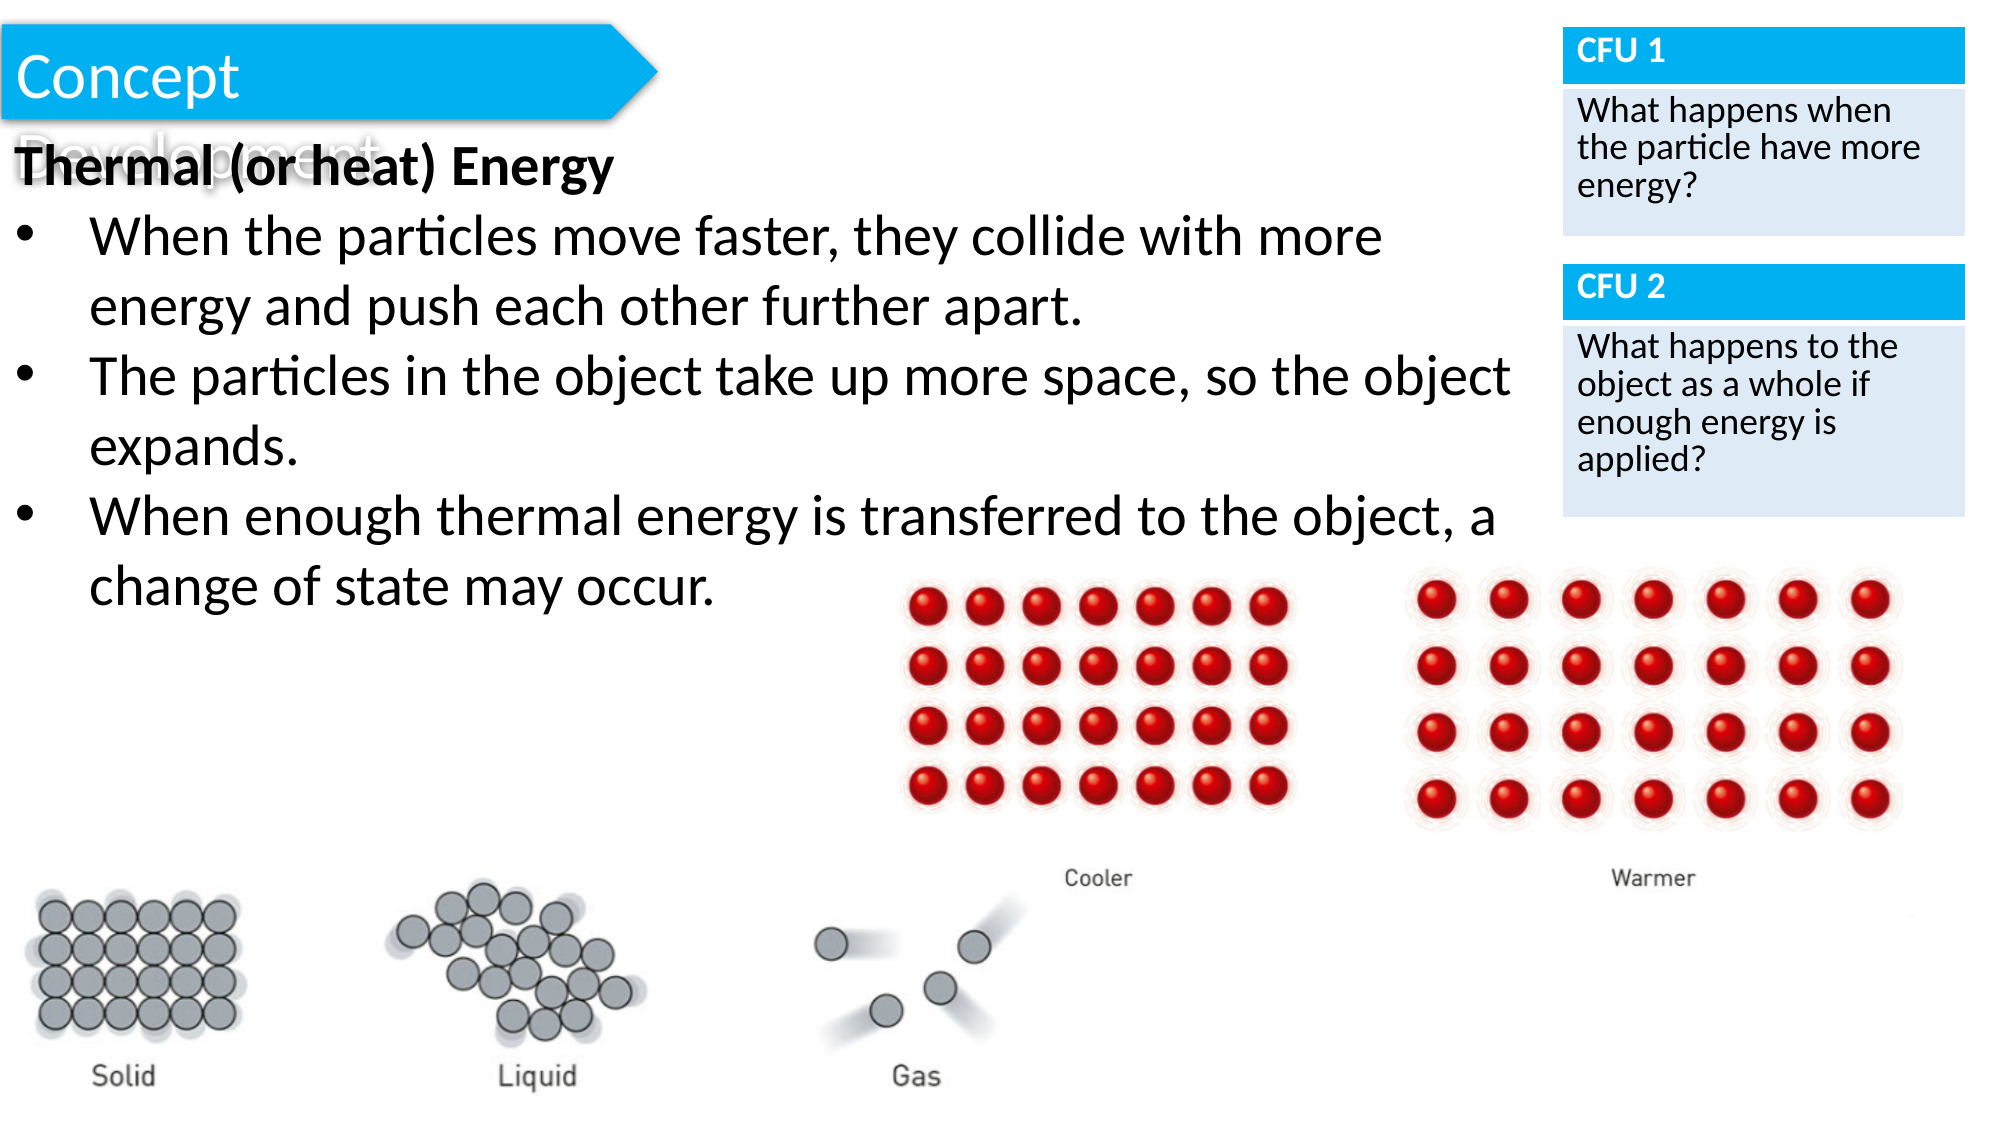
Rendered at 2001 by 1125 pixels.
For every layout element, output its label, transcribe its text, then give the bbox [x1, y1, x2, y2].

table_cell What happens when the particle have more energy? [1563, 89, 1965, 236]
table_cell What happens to the object as a whole if enough energy is applied? [1563, 326, 1965, 517]
text_box Thermal (or heat) Energy When the particles move faster, they collide with more energy and push each other further apart. The particles in the object take up more space, so the object expands. When enough thermal energy is transferred to the object, a change of state may occur. [0, 120, 1554, 695]
picture [15, 553, 1936, 1117]
table_header CFU 2 [1563, 264, 1965, 320]
text_box Concept Development [1, 24, 658, 119]
table_header CFU 1 [1563, 27, 1965, 84]
